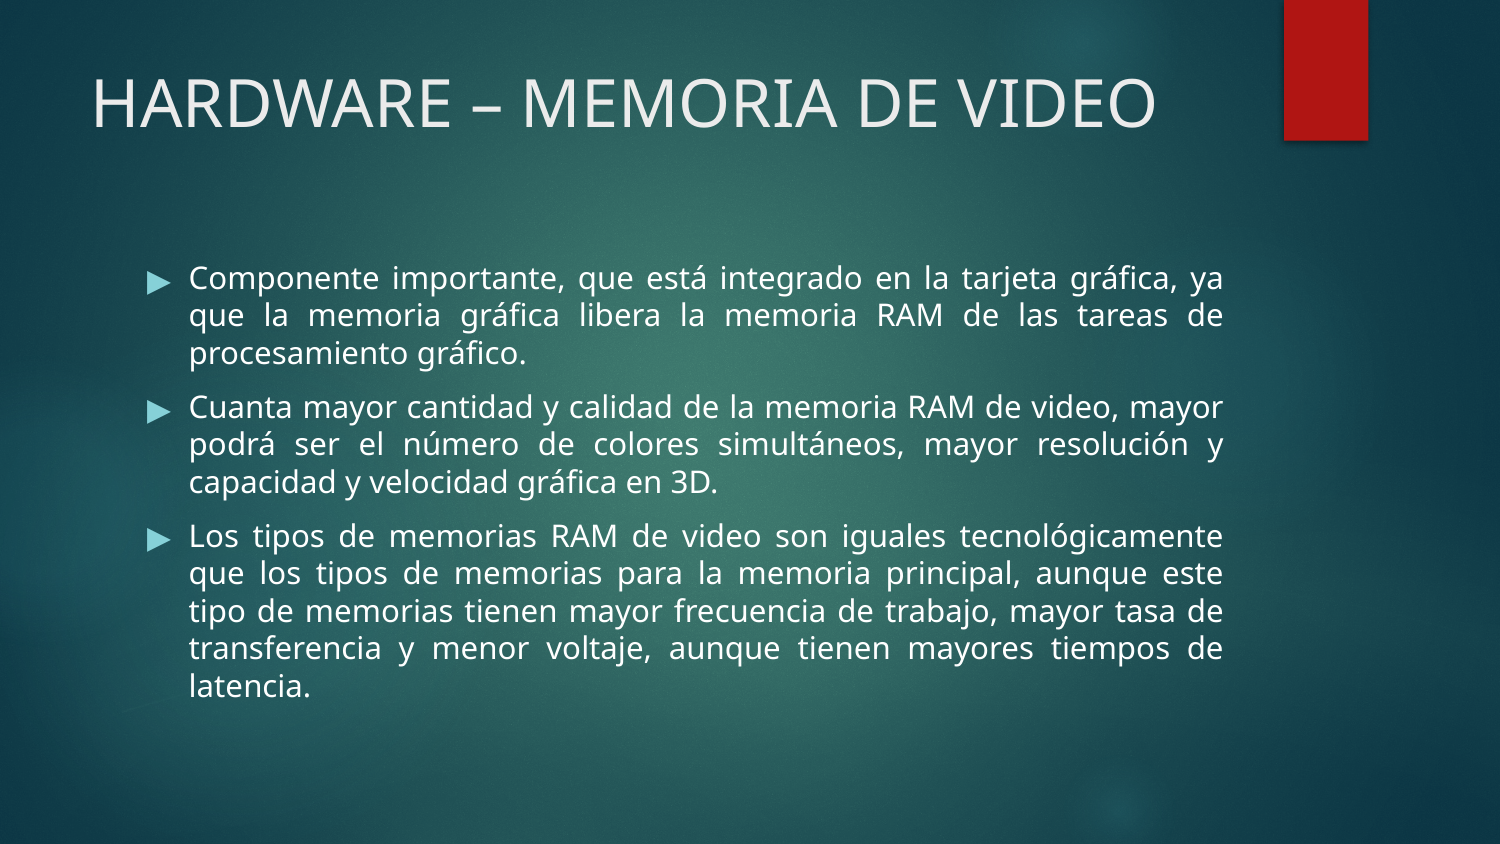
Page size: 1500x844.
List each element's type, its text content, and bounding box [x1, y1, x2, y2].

title HARDWARE – MEMORIA DE VIDEO [79, 55, 1237, 228]
picture [0, 0, 1500, 844]
list Componente importante, que está integrado en la tarjeta gráfica, ya que la memoria gráfica libera la memoria RAM de las tareas de procesamiento gráfico. Cuanta mayor cantidad y calidad de la memoria RAM de video, mayor podrá ser el número de colores simultáneos, mayor resolución y capacidad y velocidad gráfica en 3D. Los tipos de memorias RAM de video son iguales tecnológicamente que los tipos de memorias para la memoria principal, aunque este tipo de memorias tienen mayor frecuencia de trabajo, mayor tasa de transferencia y menor voltaje, aunque tienen mayores tiempos de latencia. [135, 252, 1237, 769]
